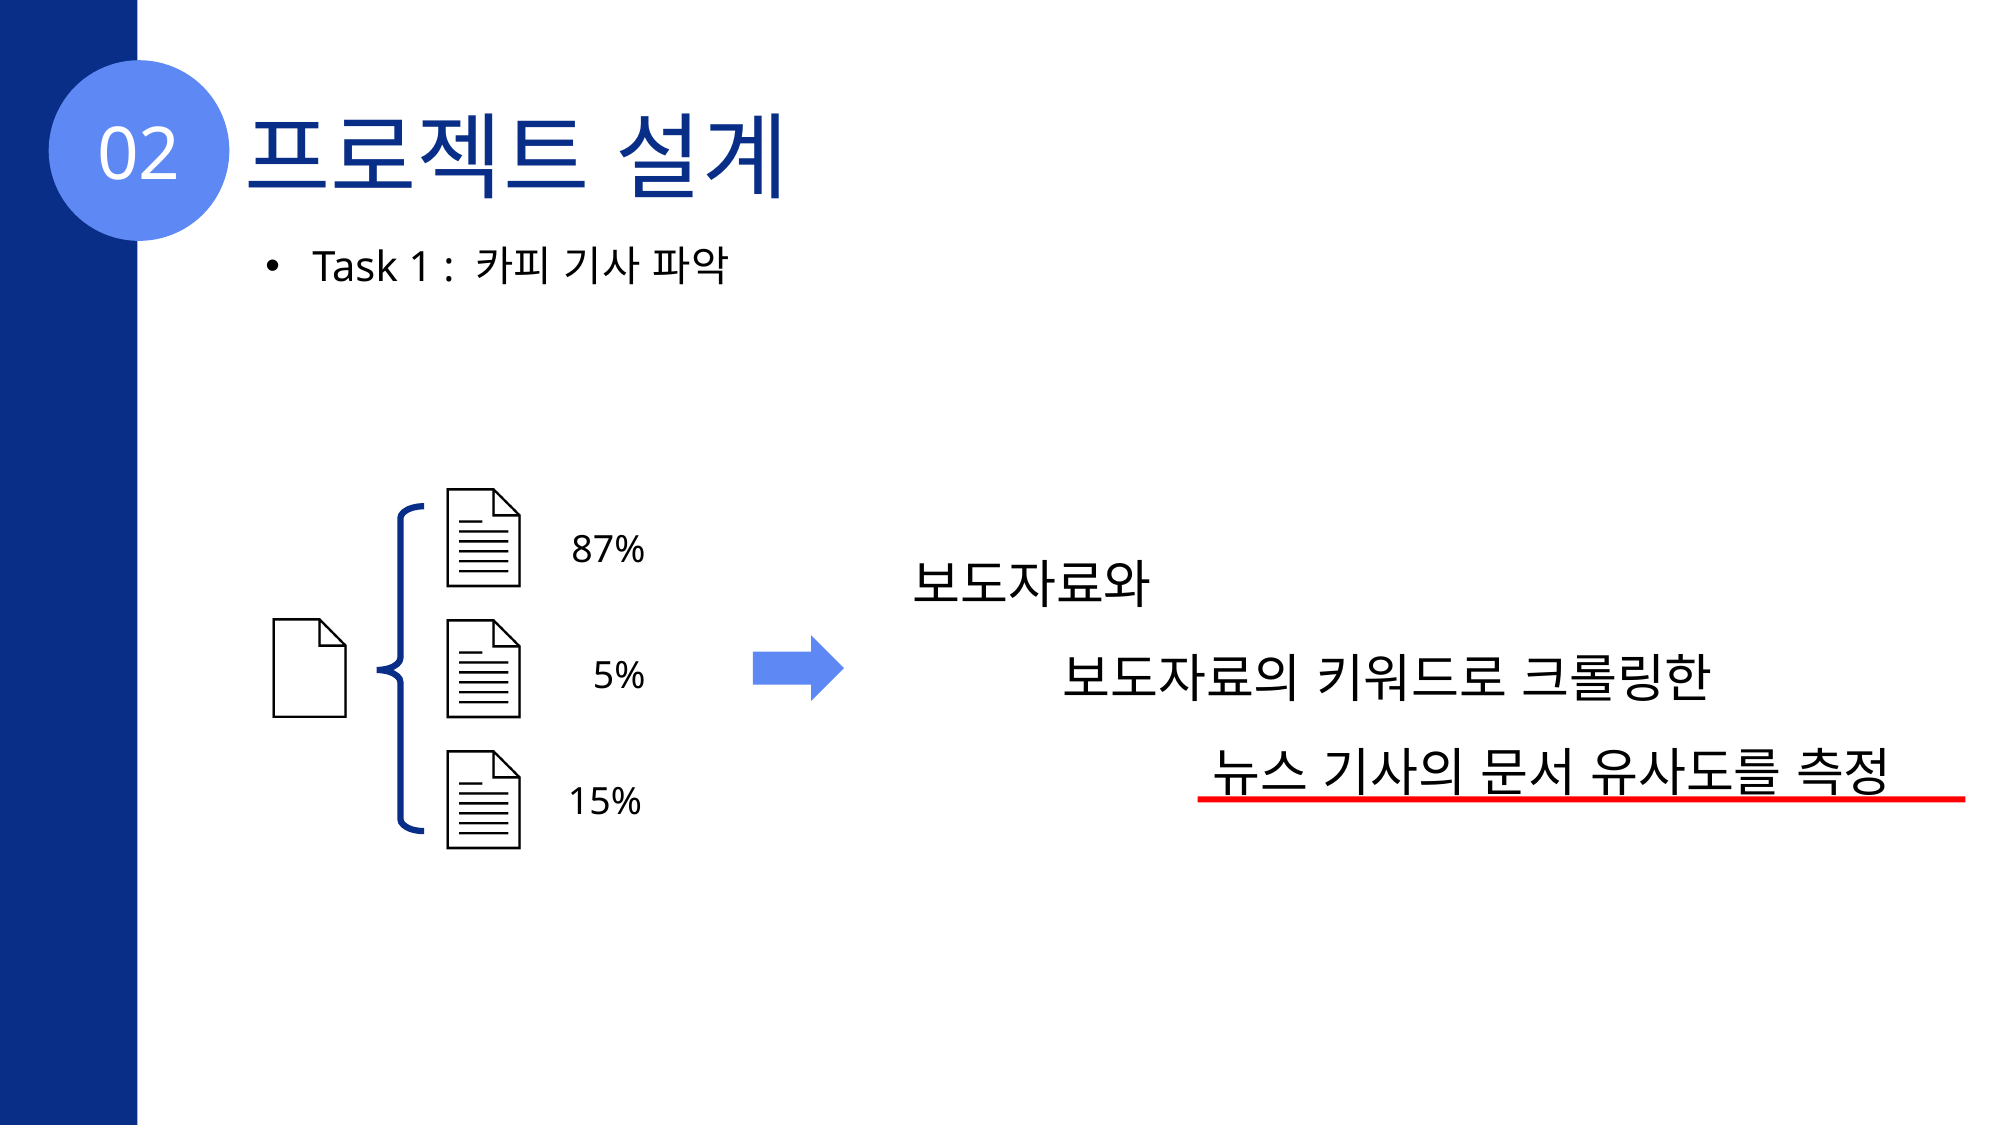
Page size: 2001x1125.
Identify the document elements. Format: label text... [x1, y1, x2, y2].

text_box 프로젝트 설계 [229, 52, 910, 270]
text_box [250, 478, 661, 859]
text_box [751, 632, 846, 704]
text_box 02 [47, 59, 229, 242]
text_box 보도자료와 보도자료의 키워드로 크롤링한 뉴스 기사의 문서 유사도를 측정 [898, 513, 1966, 809]
text_box [1197, 795, 1966, 803]
text_box [0, 0, 138, 1125]
text_box Task 1 : 카피 기사 파악 [250, 232, 946, 298]
